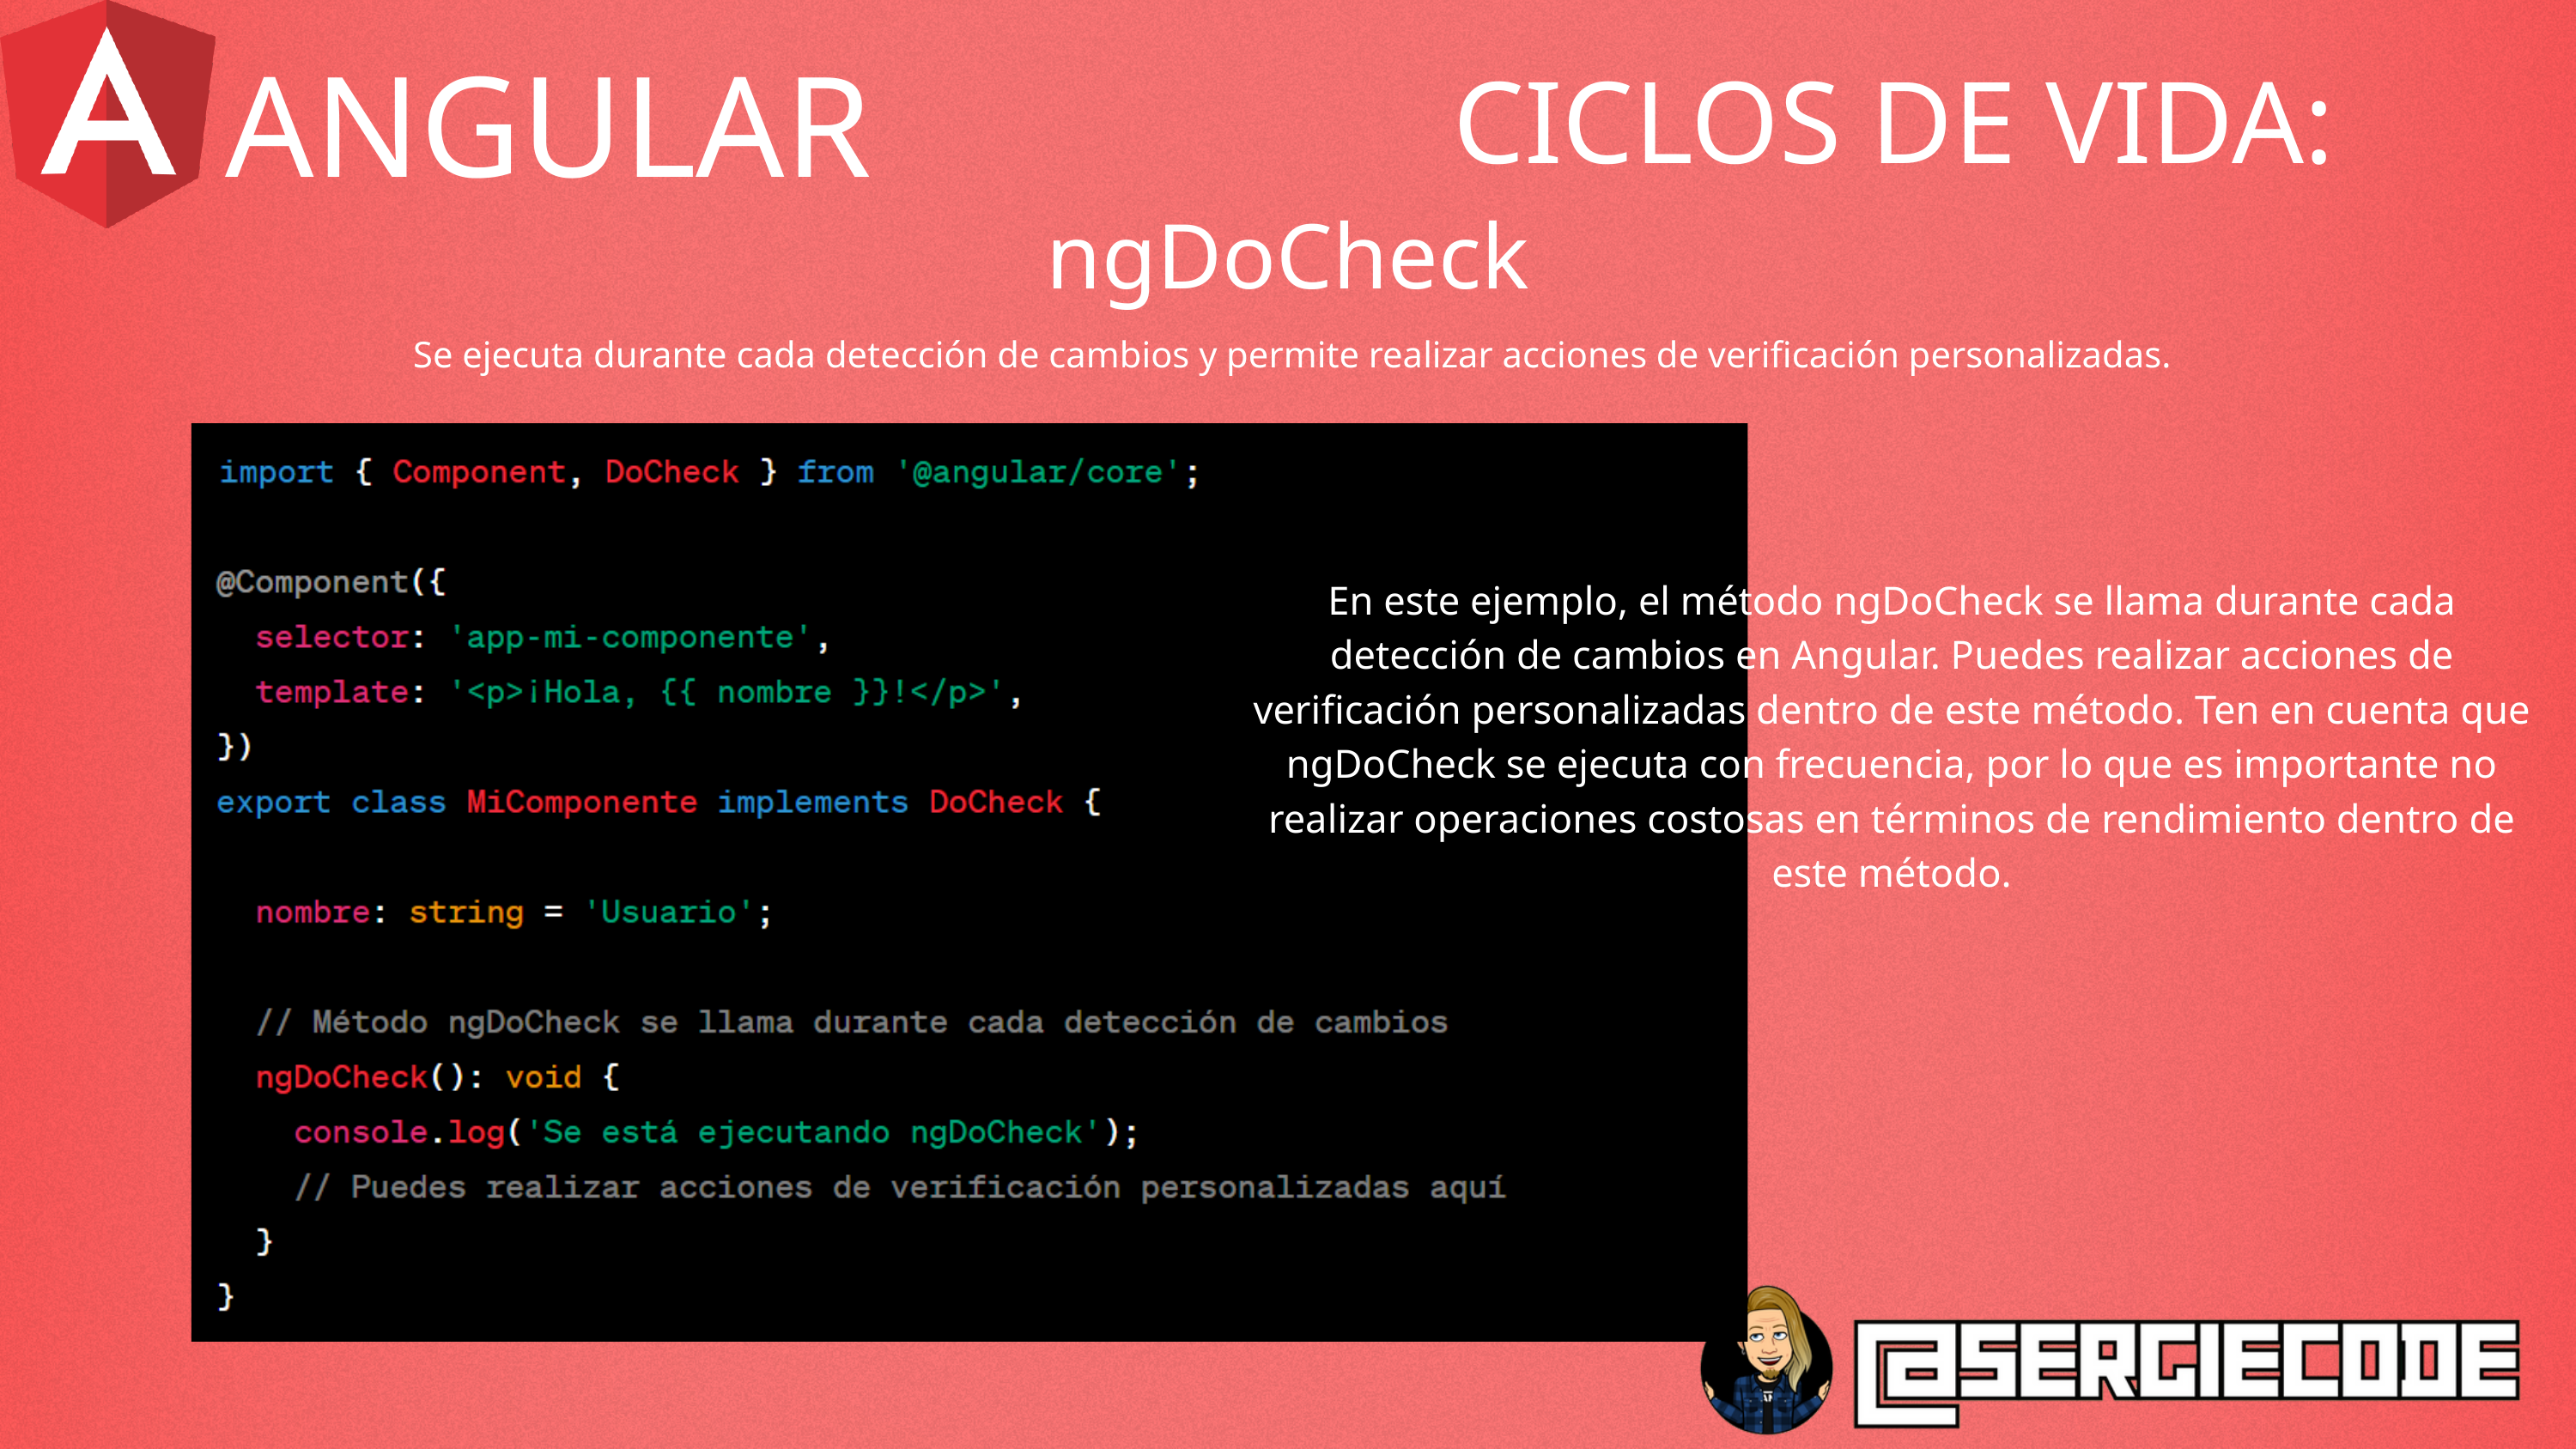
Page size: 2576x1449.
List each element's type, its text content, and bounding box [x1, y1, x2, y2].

text_box ANGULAR [105, 9, 993, 205]
text_box Se ejecuta durante cada detección de cambios y permite realizar acciones de verificación personalizadas. [377, 324, 2199, 375]
text_box [191, 423, 1748, 1342]
text_box [216, 0, 2576, 181]
text_box En este ejemplo, el método ngDoCheck se llama durante cada detección de cambios en Angular. Puedes realizar acciones de verificación personalizadas dentro de este método. Ten en cuenta que ngDoCheck se ejecuta con frecuencia, por lo que es importante no realizar operaciones costosas en términos de rendimiento dentro de este método. [1247, 568, 2537, 895]
text_box [0, 0, 216, 228]
text_box CICLOS DE VIDA: [1212, 27, 2576, 186]
text_box [0, 186, 2576, 1449]
text_box [1620, 1271, 2576, 1449]
text_box ngDoCheck [606, 181, 1970, 307]
